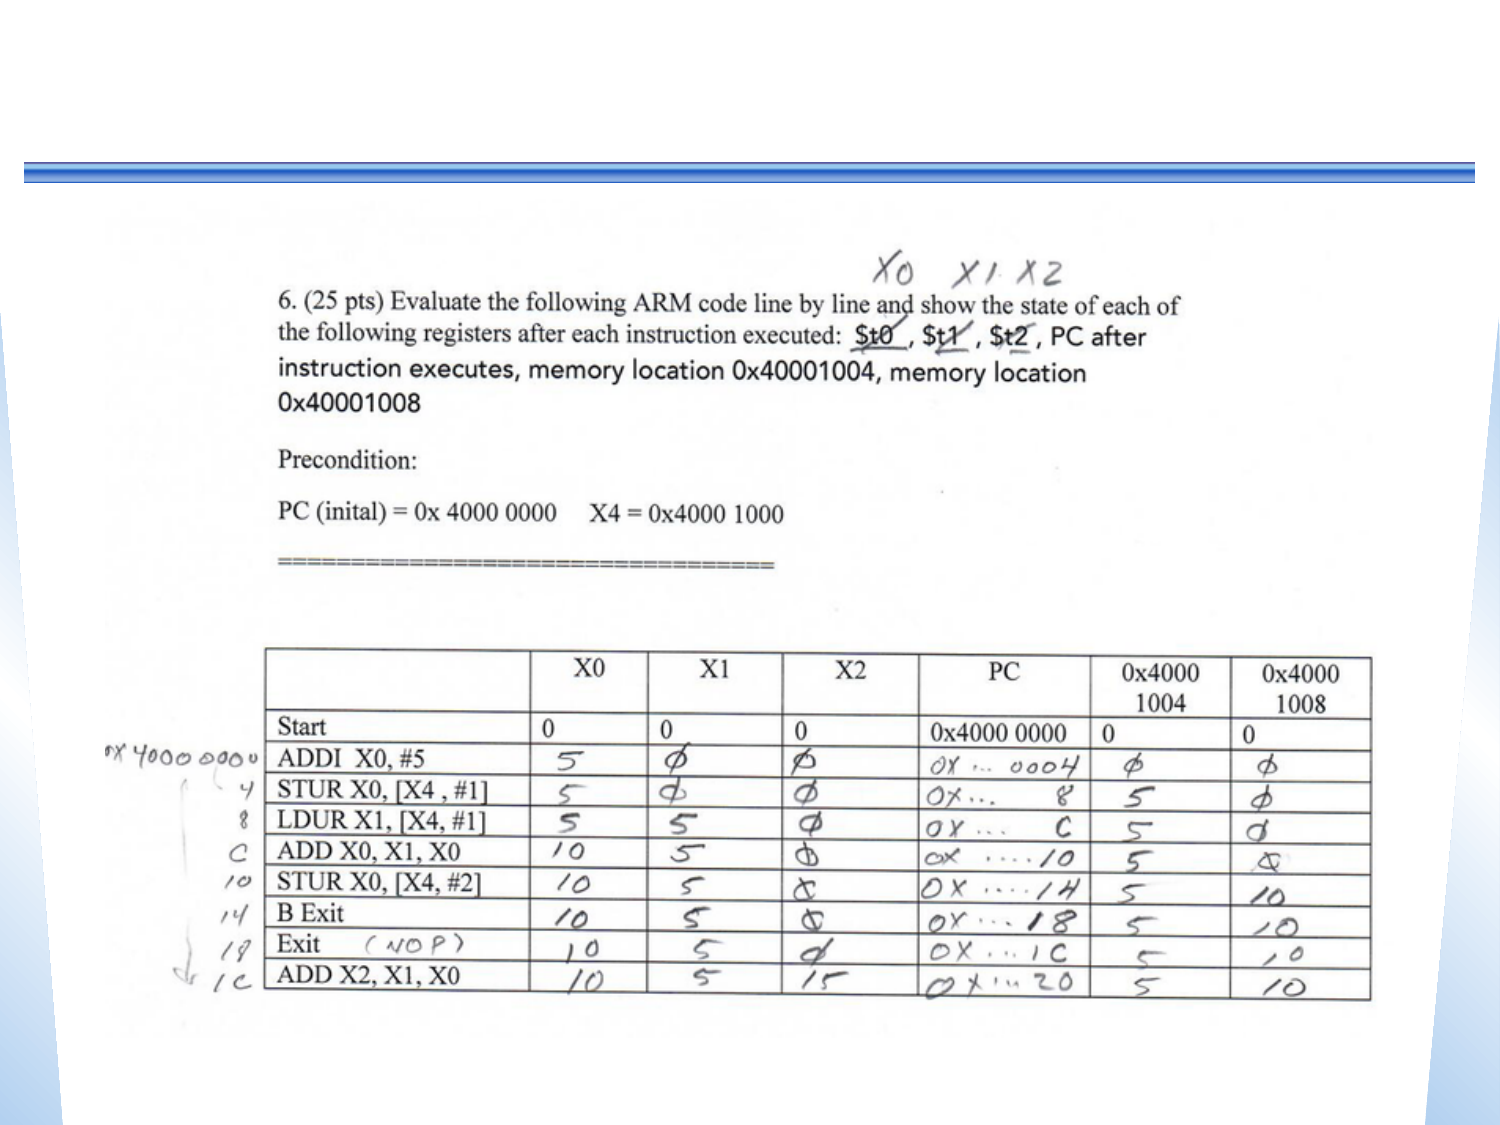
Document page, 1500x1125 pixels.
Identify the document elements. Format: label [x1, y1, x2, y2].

list [105, 199, 1395, 1038]
picture [24, 162, 1475, 183]
